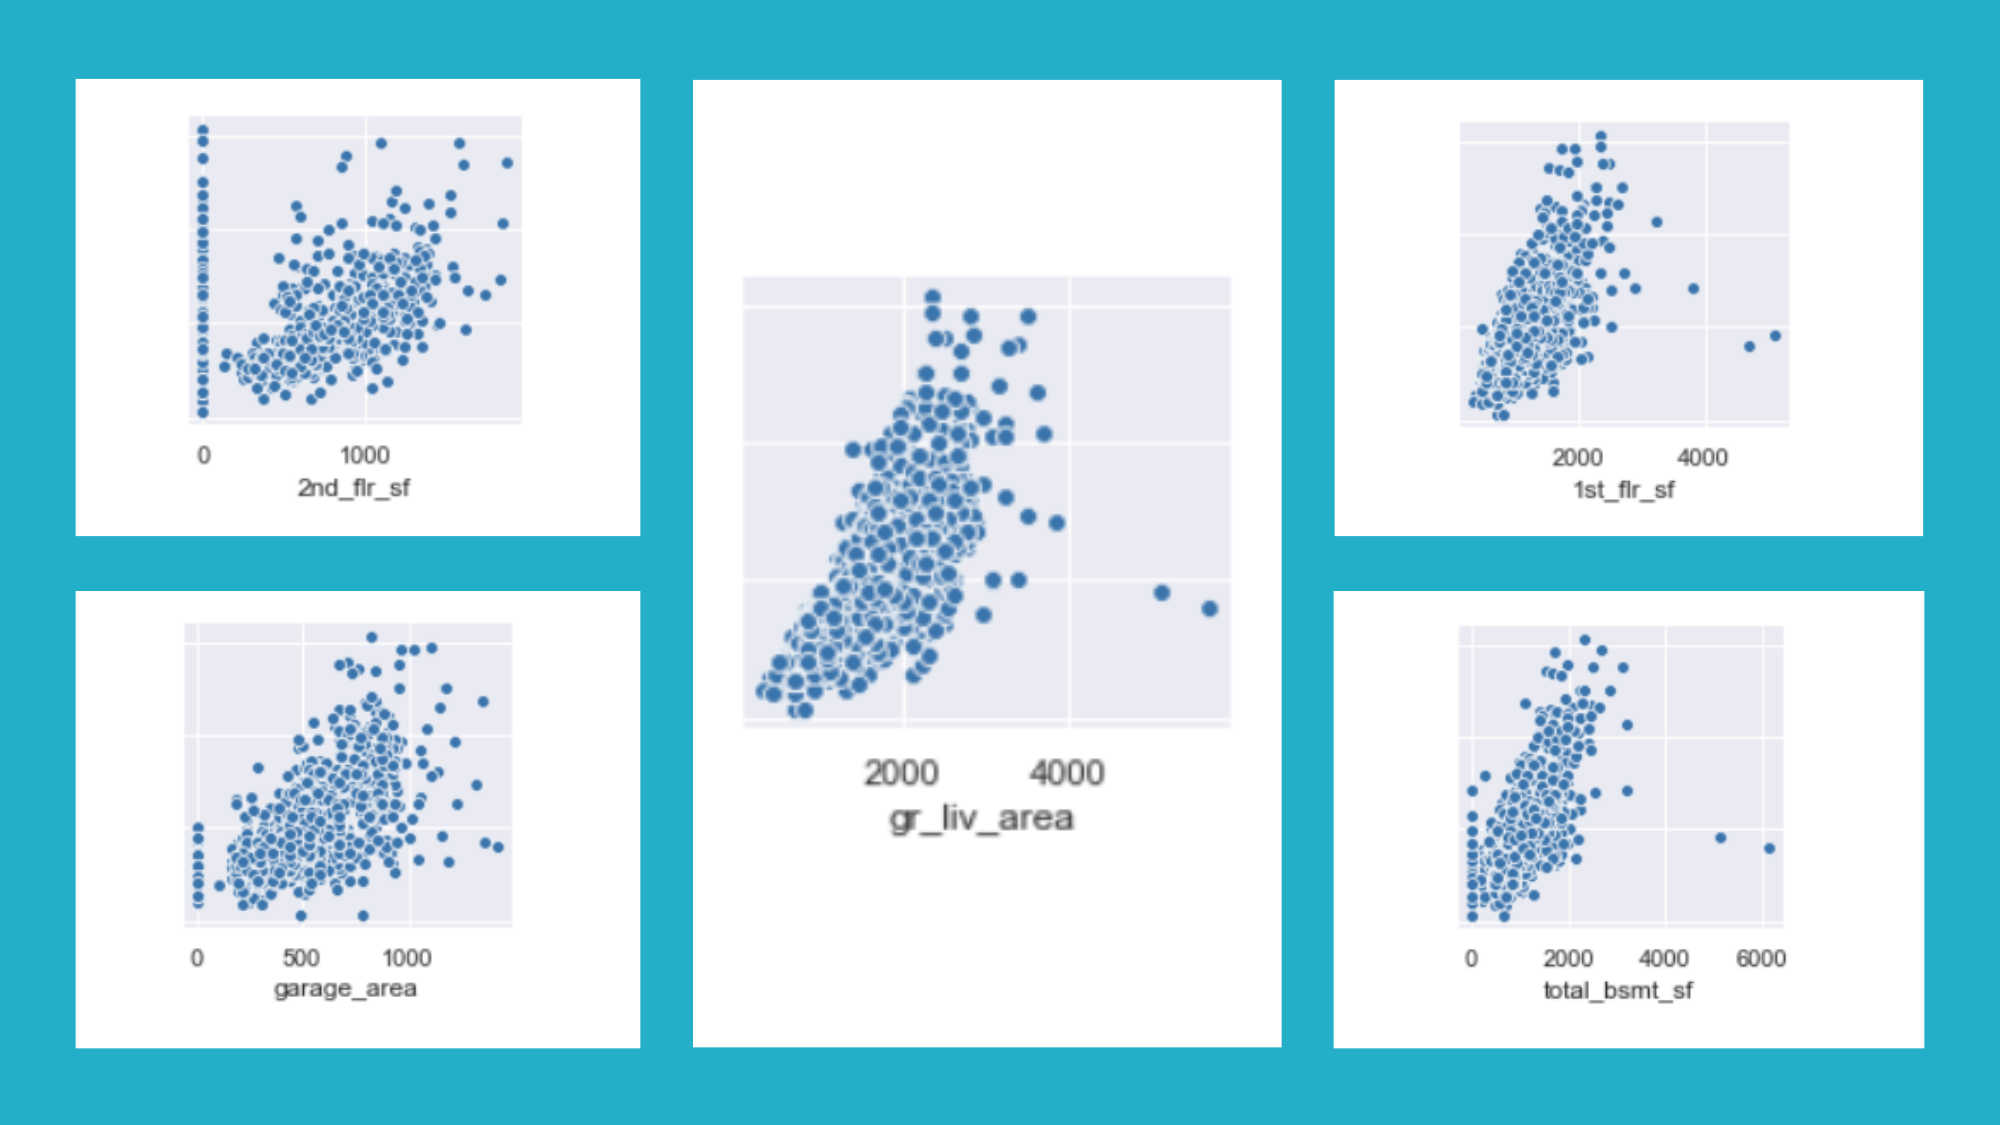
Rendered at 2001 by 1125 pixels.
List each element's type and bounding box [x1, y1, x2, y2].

picture [1441, 106, 1820, 512]
picture [718, 258, 1253, 869]
text_box [692, 79, 1283, 1048]
picture [1436, 615, 1825, 1021]
text_box [1333, 590, 1925, 1049]
text_box [1334, 79, 1924, 537]
text_box [75, 78, 641, 537]
text_box [0, 0, 2000, 1125]
picture [171, 614, 543, 1021]
text_box [75, 590, 641, 1049]
picture [171, 105, 545, 512]
